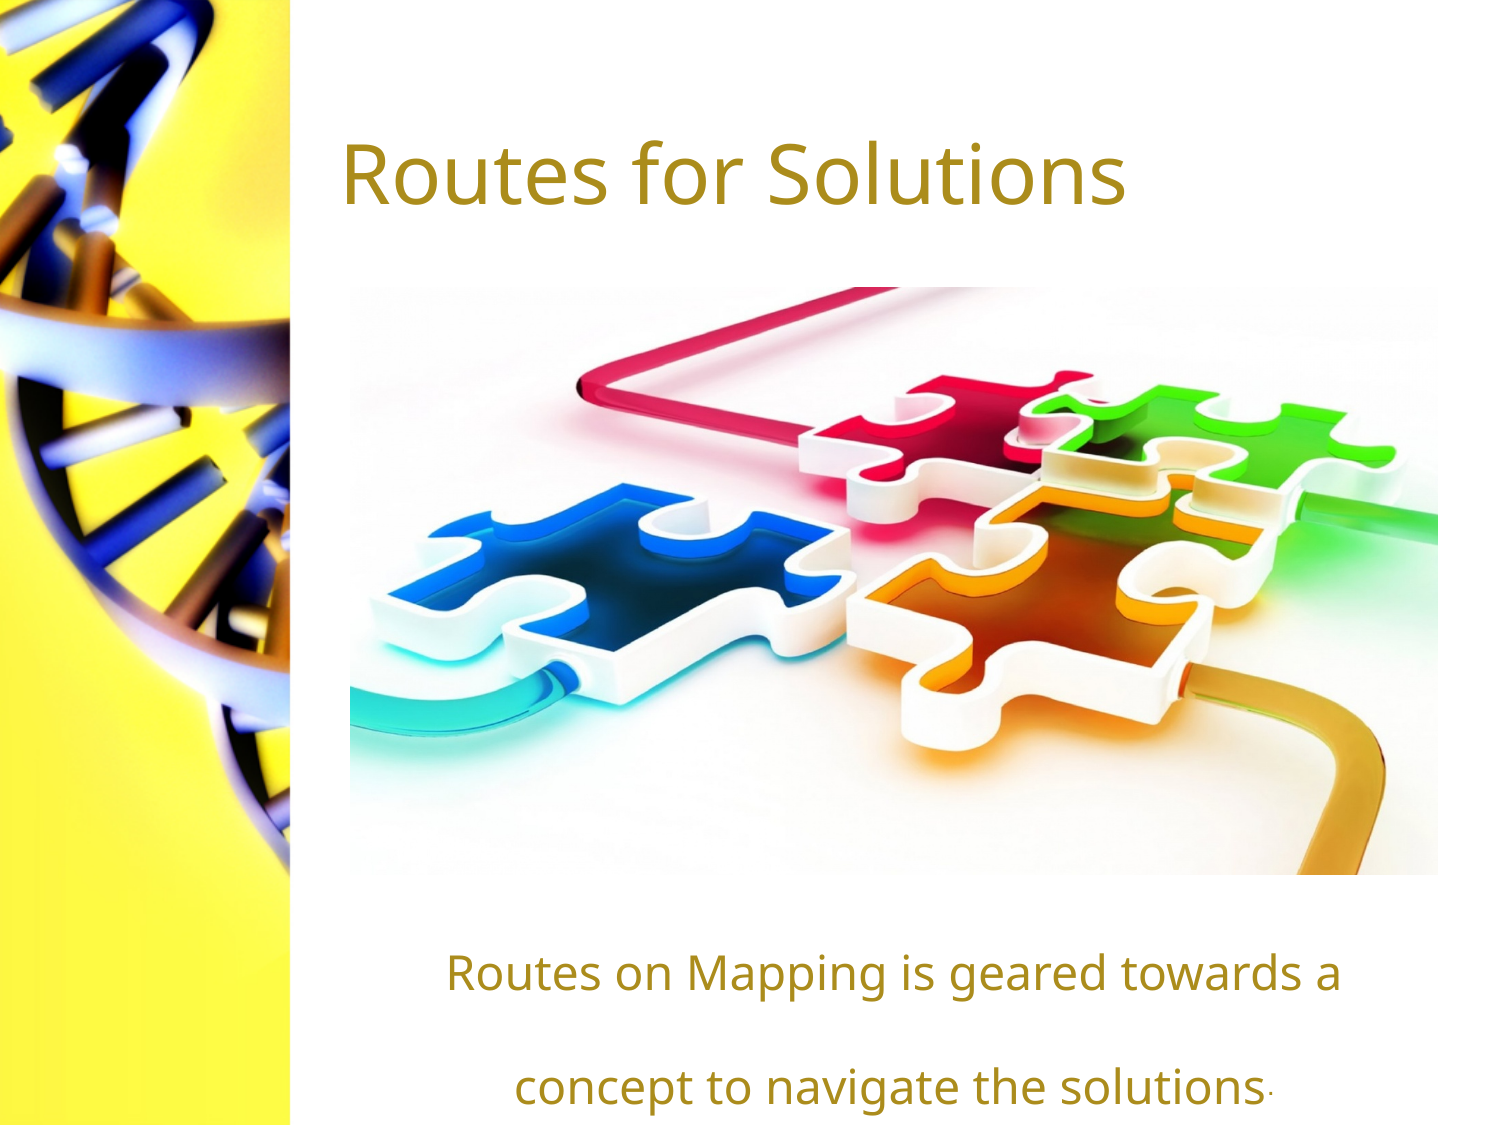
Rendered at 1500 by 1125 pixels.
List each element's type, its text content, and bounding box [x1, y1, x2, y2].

text_box Routes on Mapping is geared towards a concept to navigate the solutions. [351, 881, 1438, 1122]
title Routes for Solutions [324, 112, 1463, 231]
picture [0, 0, 1500, 1125]
